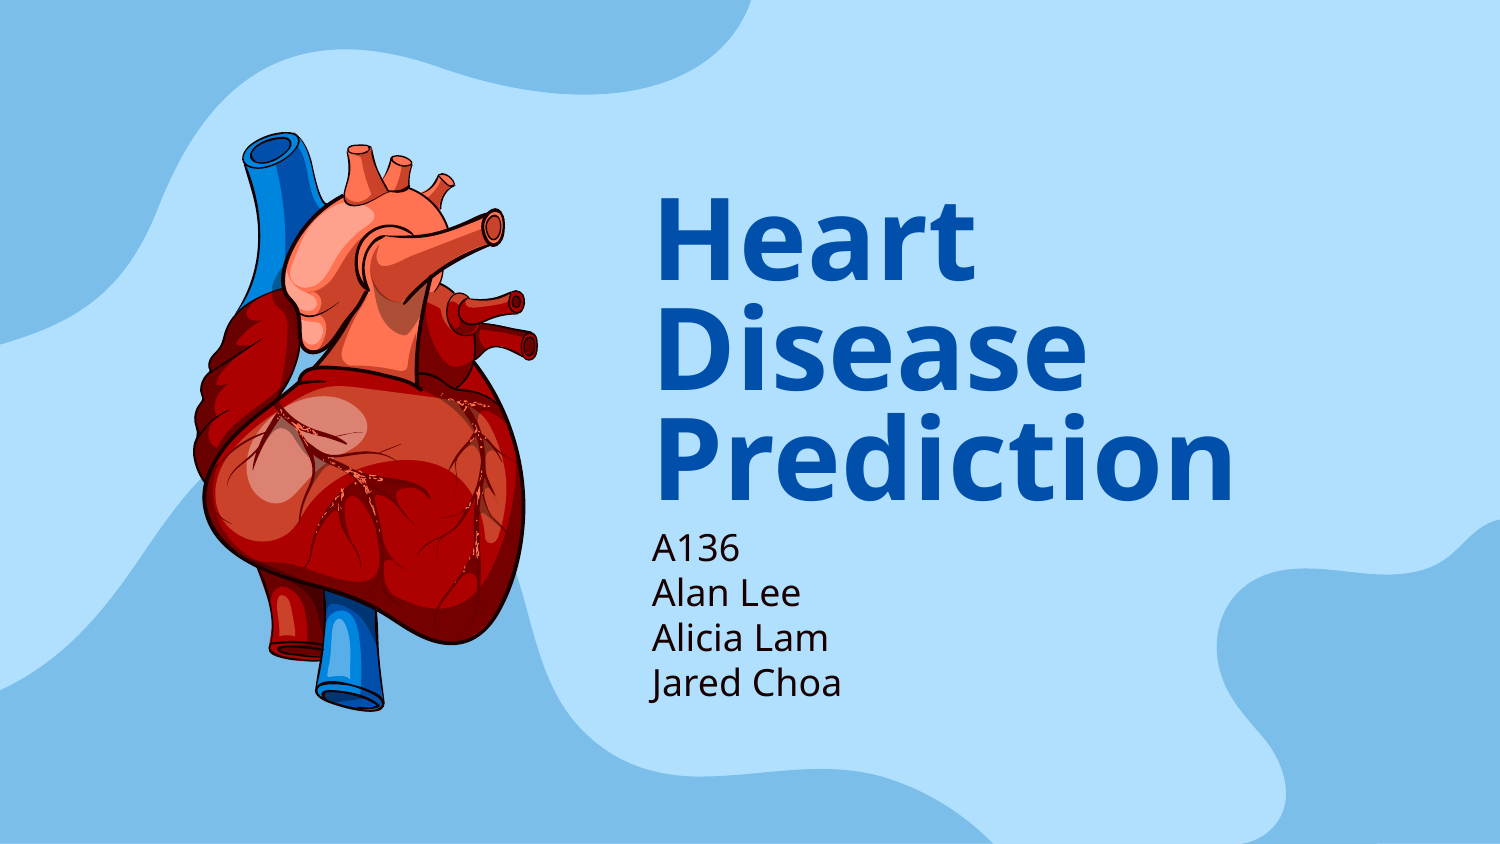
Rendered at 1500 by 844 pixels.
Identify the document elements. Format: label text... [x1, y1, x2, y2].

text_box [192, 131, 539, 712]
title Heart Disease Prediction [636, 166, 1308, 549]
subtitle A136 Alan Lee Alicia Lam Jared Choa [636, 532, 1169, 696]
